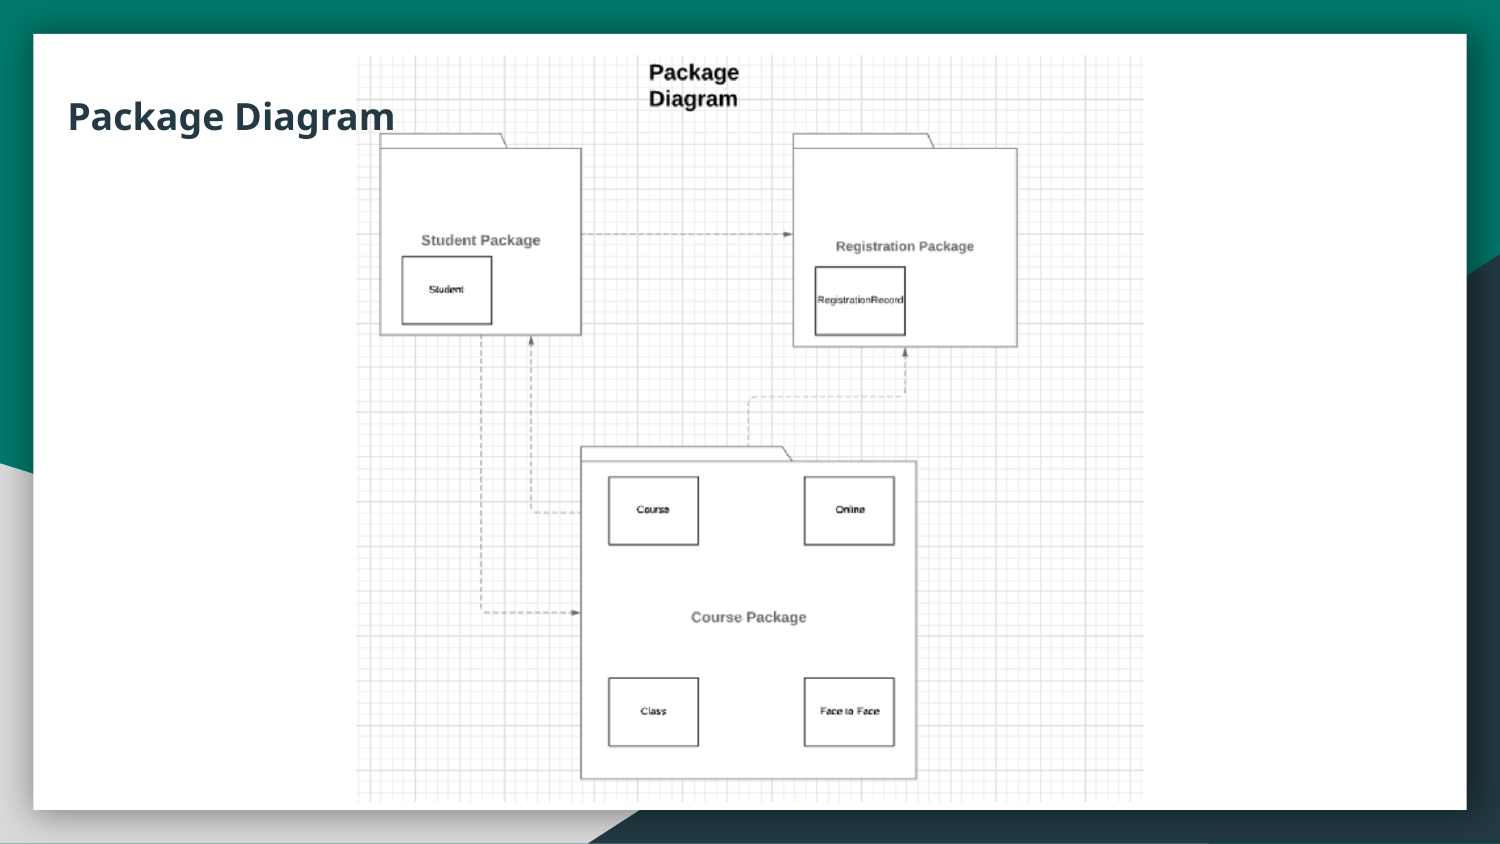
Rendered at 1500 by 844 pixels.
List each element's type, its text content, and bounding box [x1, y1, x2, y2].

text_box Package Diagram [52, 78, 350, 146]
picture [355, 41, 1144, 803]
